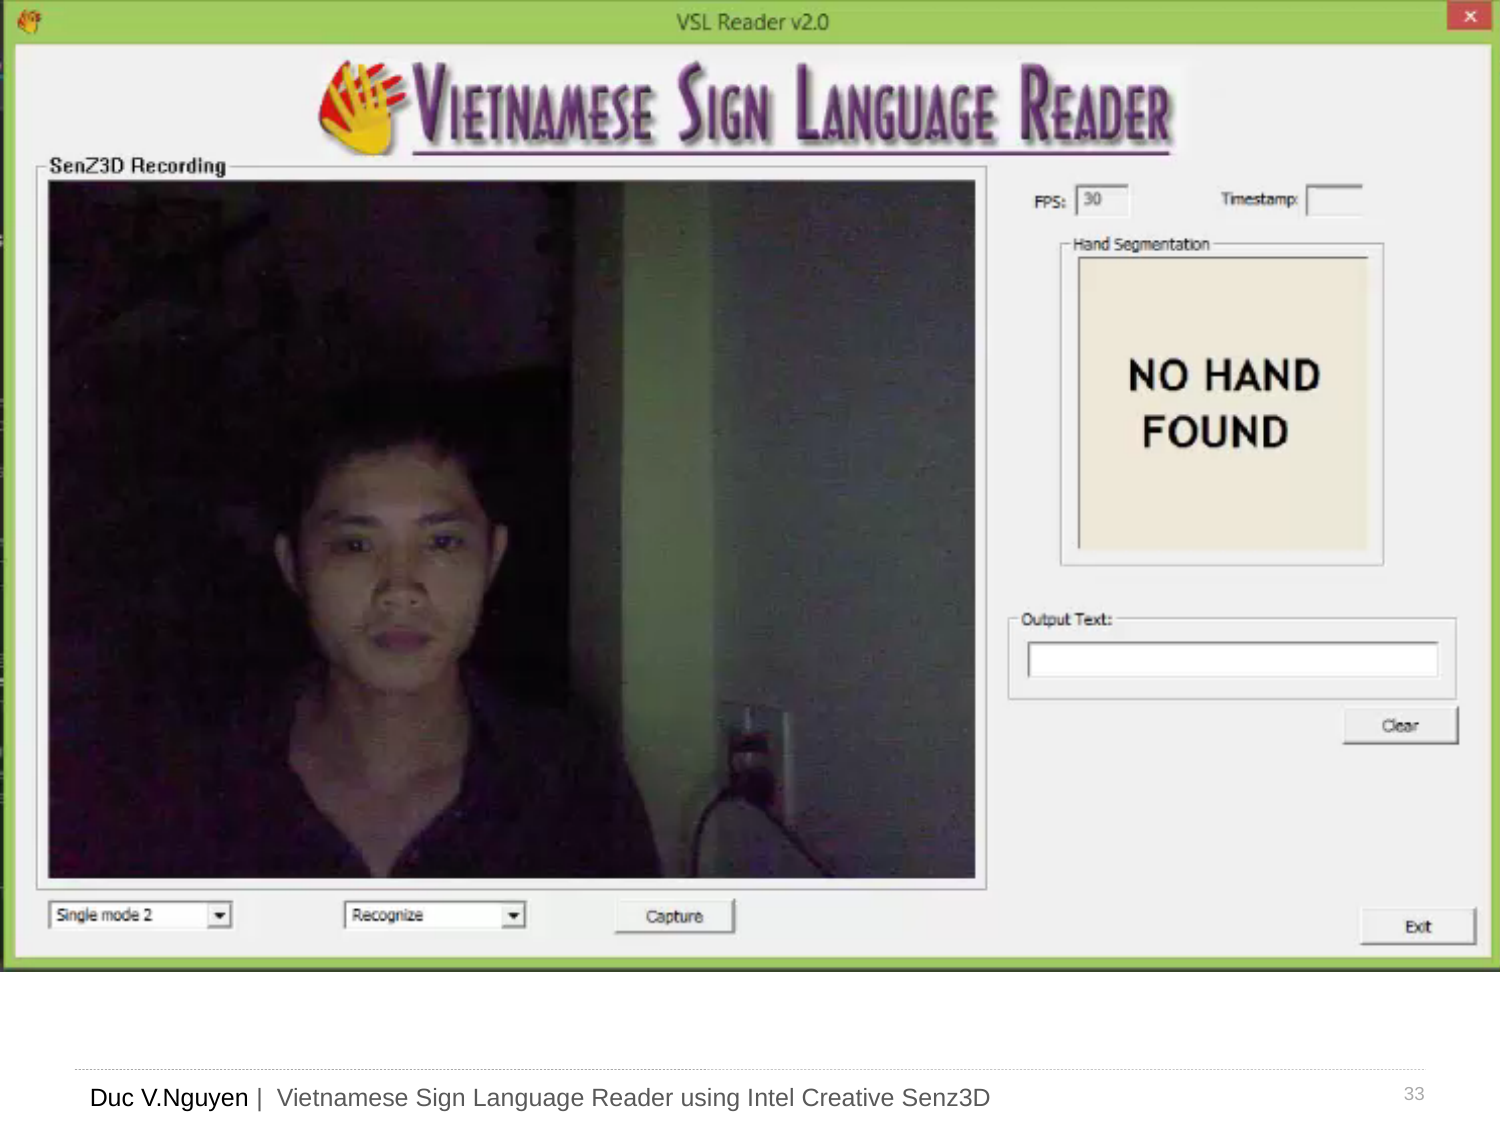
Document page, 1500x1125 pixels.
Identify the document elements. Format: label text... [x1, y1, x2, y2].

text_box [0, 0, 1500, 974]
slide_number 33 [1386, 1073, 1426, 1112]
